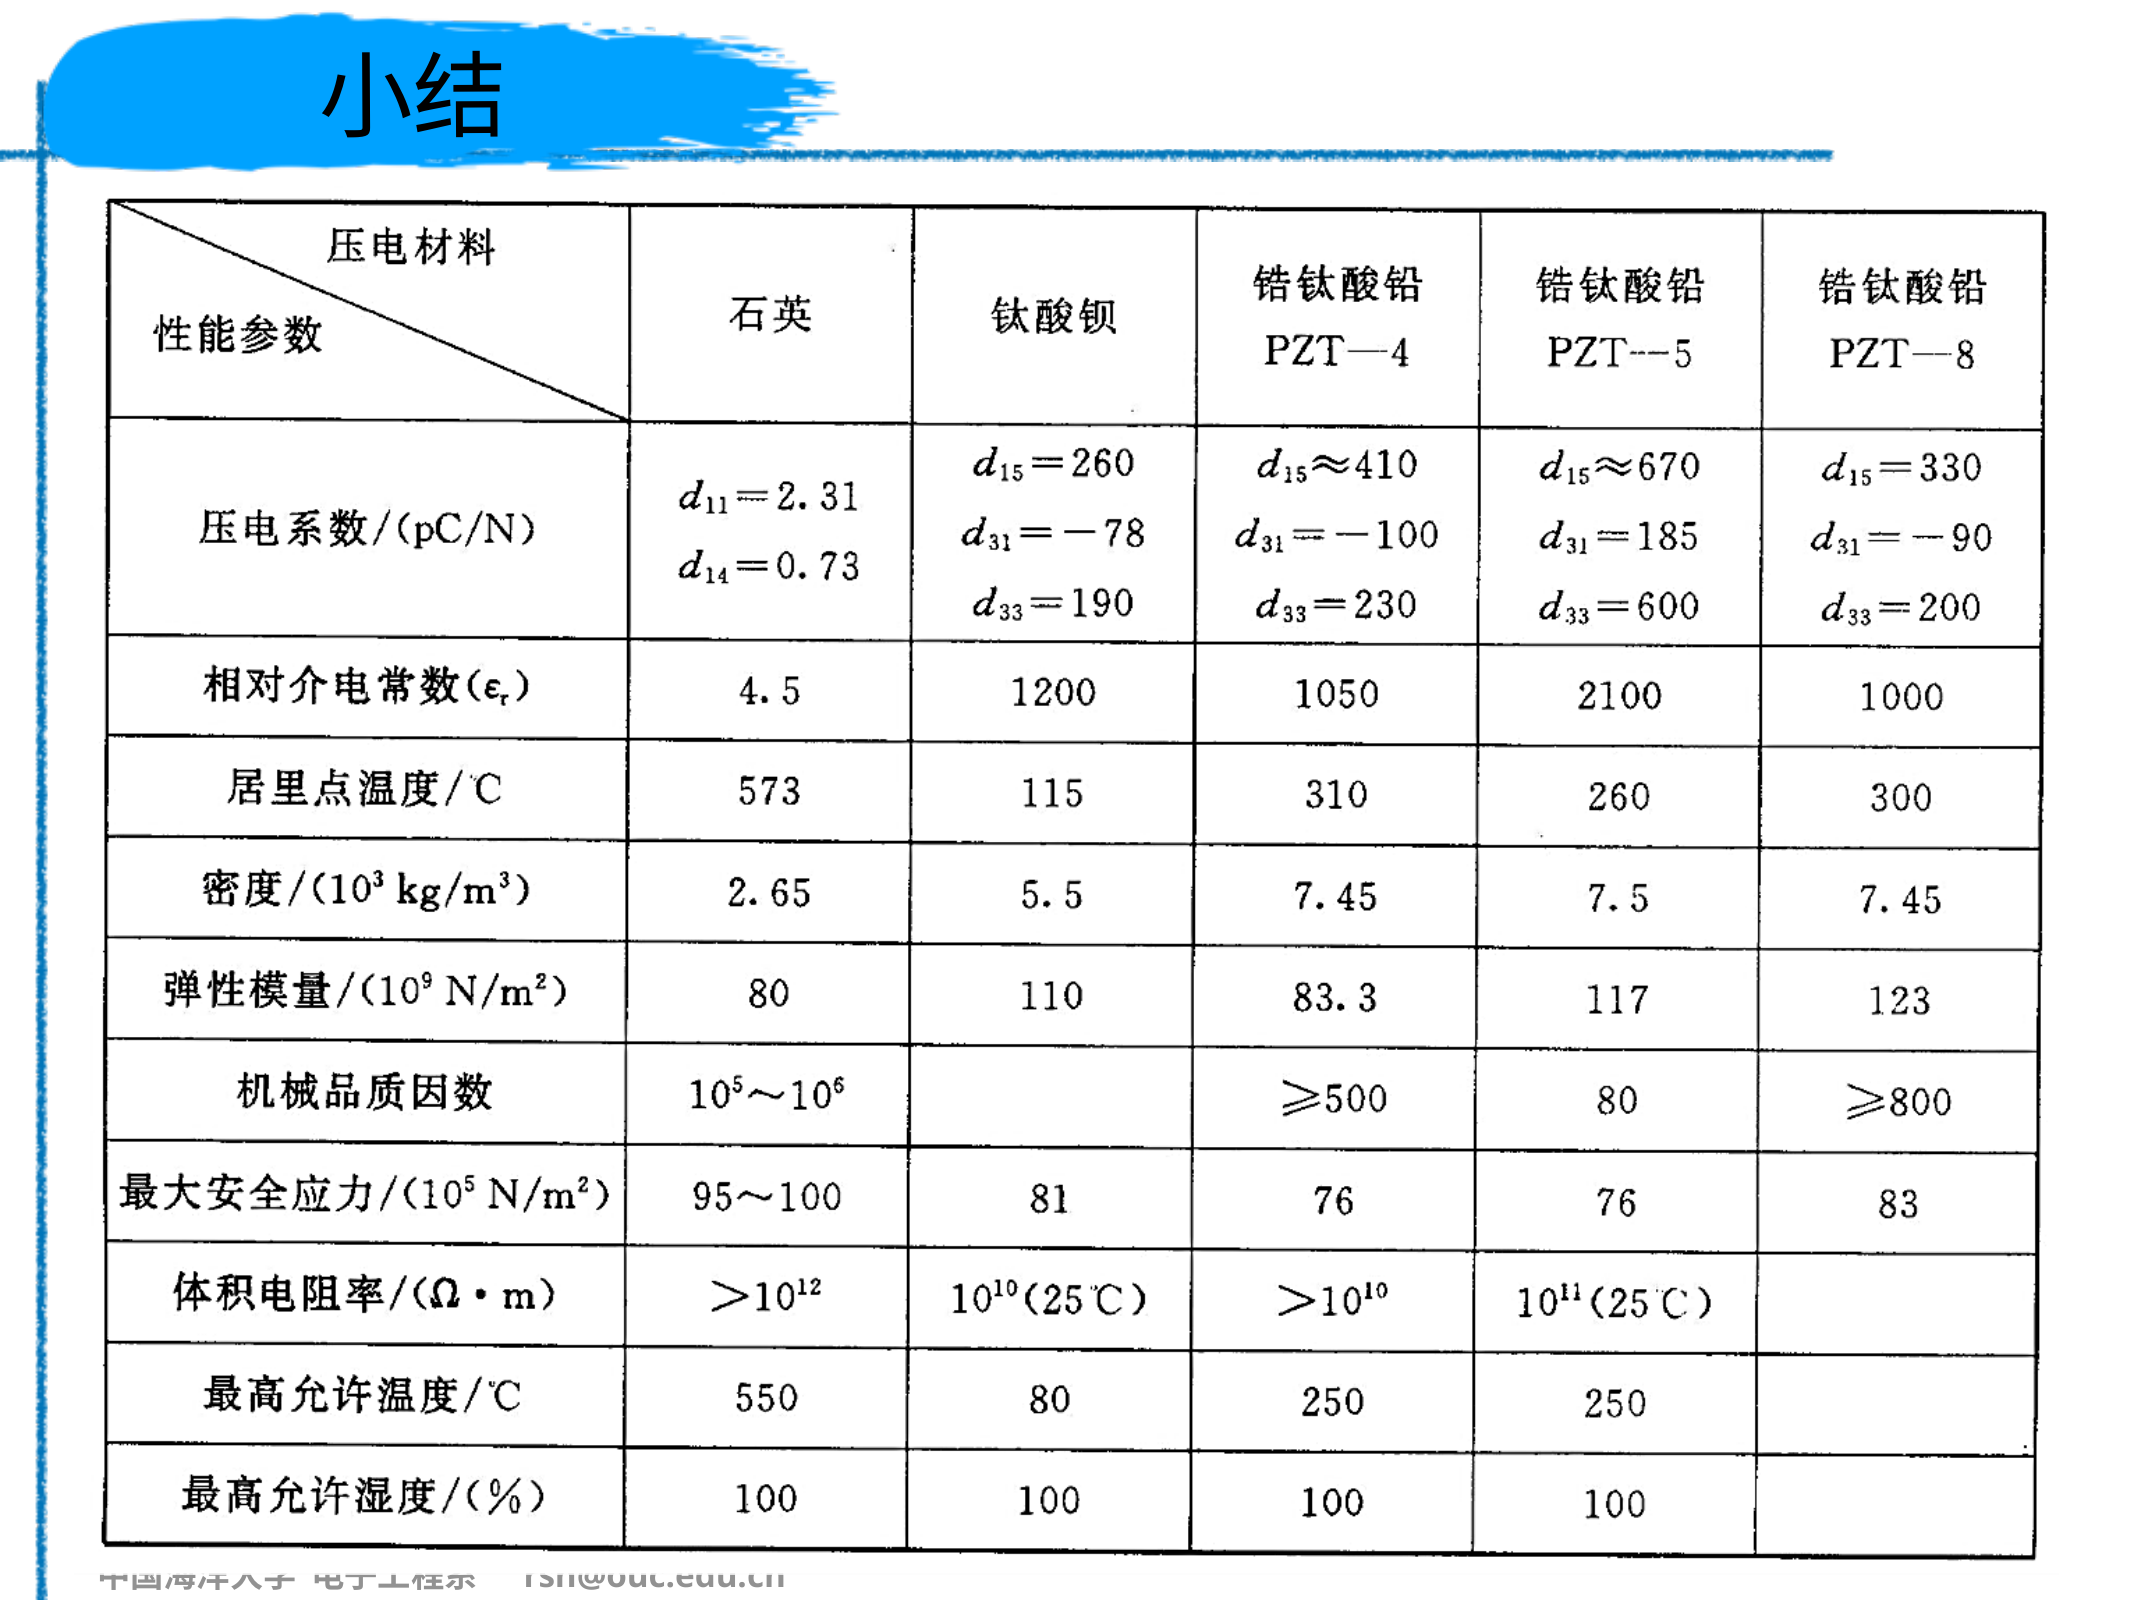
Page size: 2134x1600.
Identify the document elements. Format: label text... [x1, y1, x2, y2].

title 小结 [46, 0, 780, 187]
picture [778, 9, 1841, 176]
picture [0, 9, 48, 1600]
picture [74, 184, 2059, 1575]
